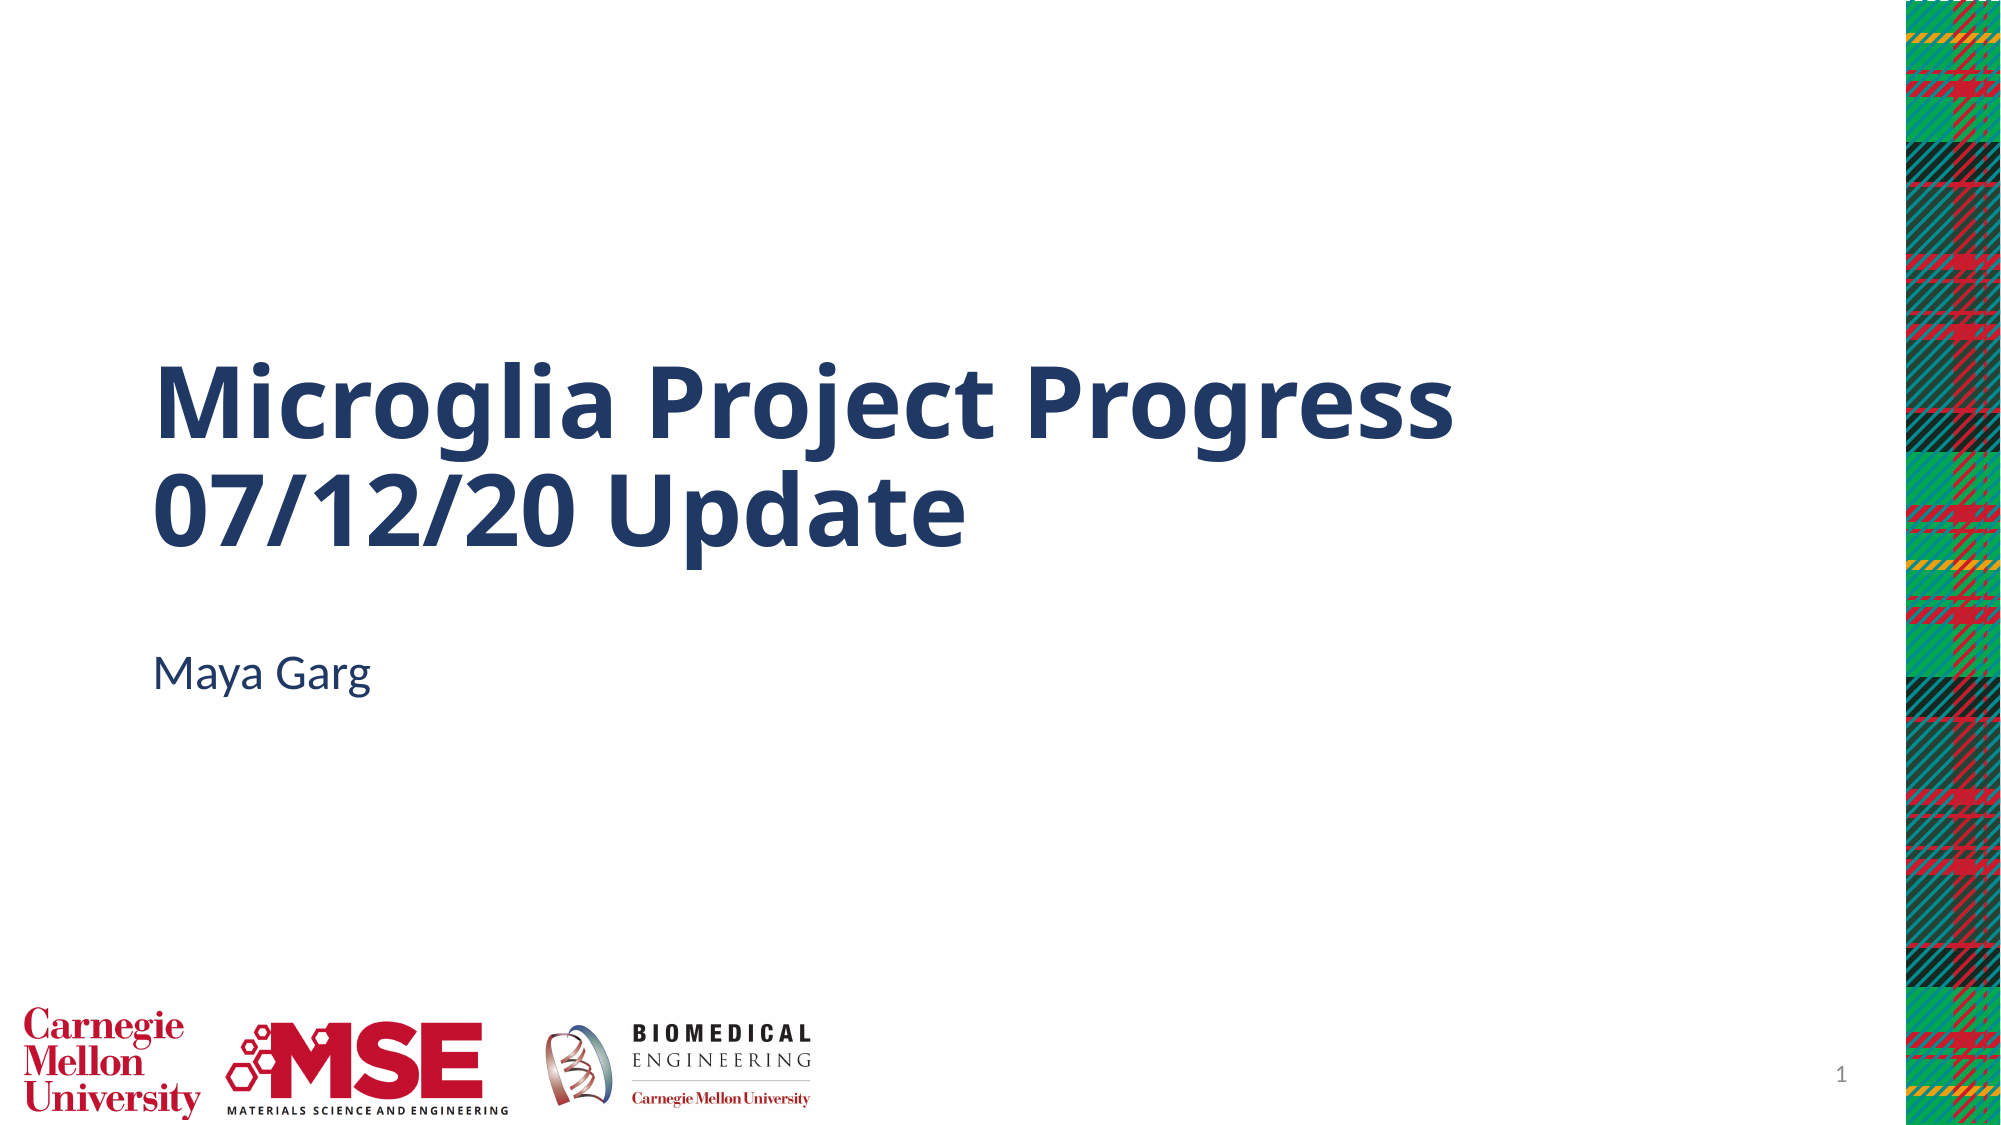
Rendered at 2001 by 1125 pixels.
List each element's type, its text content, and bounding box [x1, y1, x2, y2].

picture [521, 1003, 832, 1124]
slide_number 1 [1412, 1042, 1863, 1103]
title Microglia Project Progress 07/12/20 Update [137, 184, 1780, 576]
subtitle Maya Garg [137, 639, 1750, 863]
picture [222, 1018, 514, 1120]
